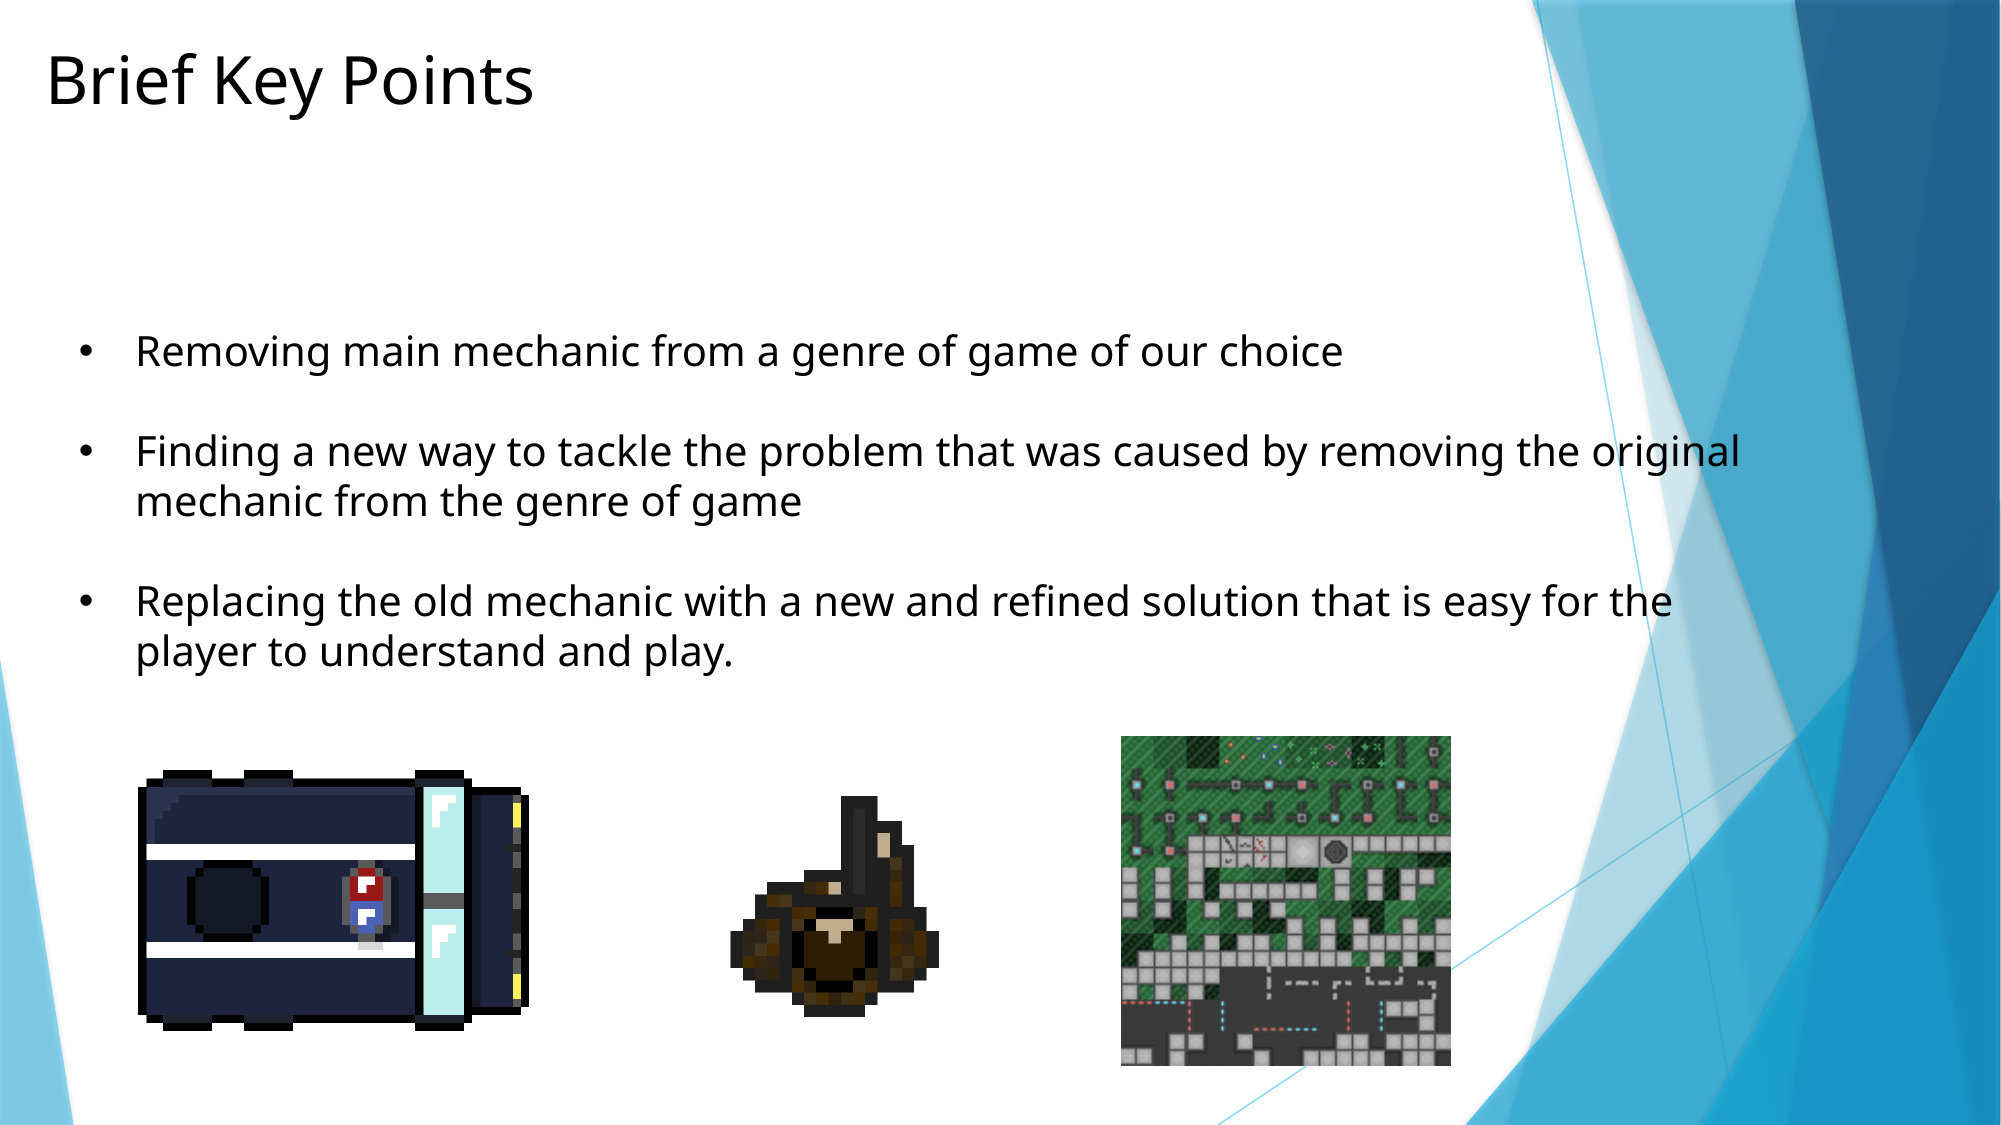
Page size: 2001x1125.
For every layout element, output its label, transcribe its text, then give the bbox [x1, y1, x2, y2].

text_box Removing main mechanic from a genre of game of our choice Finding a new way to tackle the problem that was caused by removing the original mechanic from the genre of game Replacing the old mechanic with a new and refined solution that is easy for the player to understand and play. [64, 317, 1770, 683]
picture [619, 673, 1012, 1066]
picture [137, 770, 530, 1032]
text_box Brief Key Points [30, 30, 637, 126]
picture [1121, 736, 1452, 1066]
